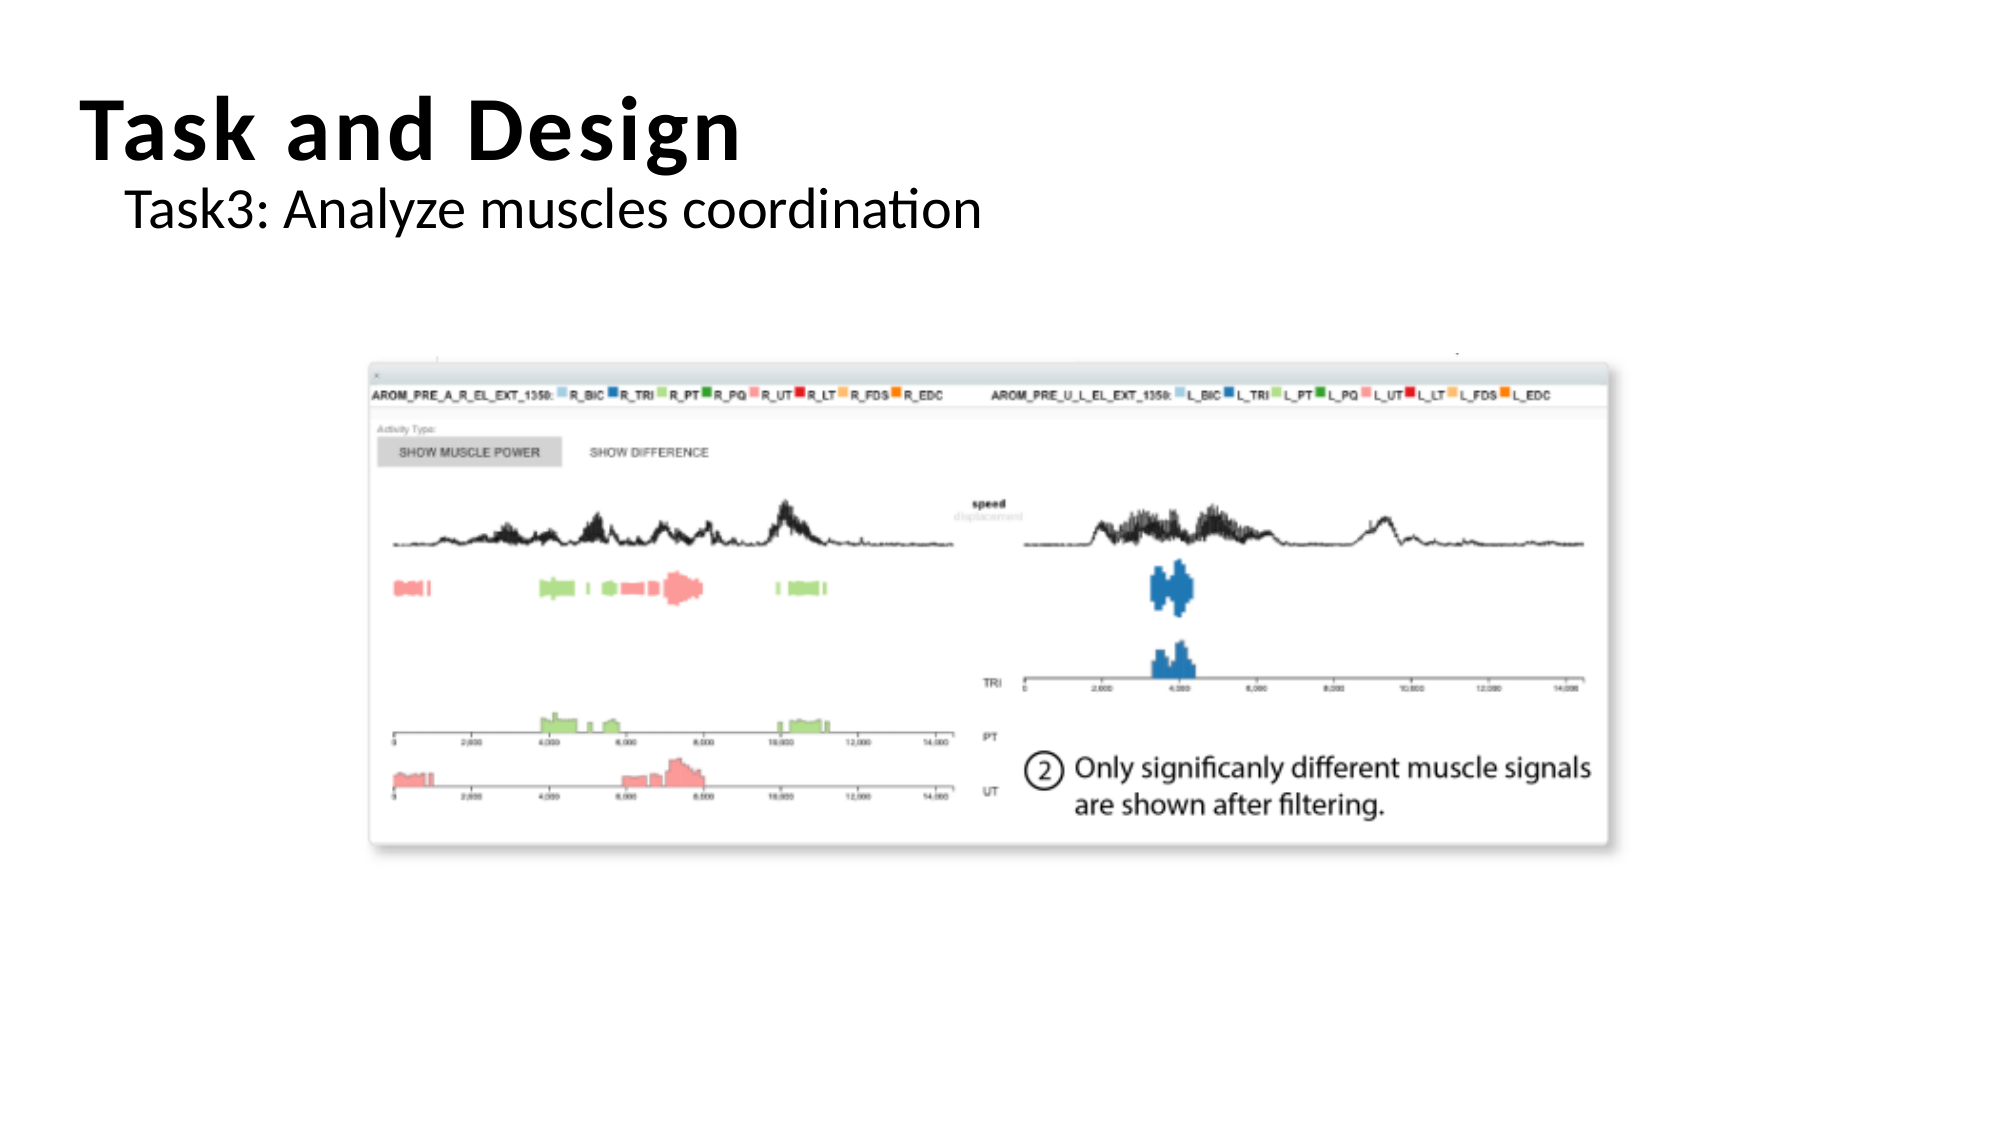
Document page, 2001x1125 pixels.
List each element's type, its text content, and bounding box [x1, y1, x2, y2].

text_box Task3: Analyze muscles coordination [83, 162, 1355, 248]
text_box Task and Design [63, 70, 1844, 178]
picture [332, 353, 1632, 871]
